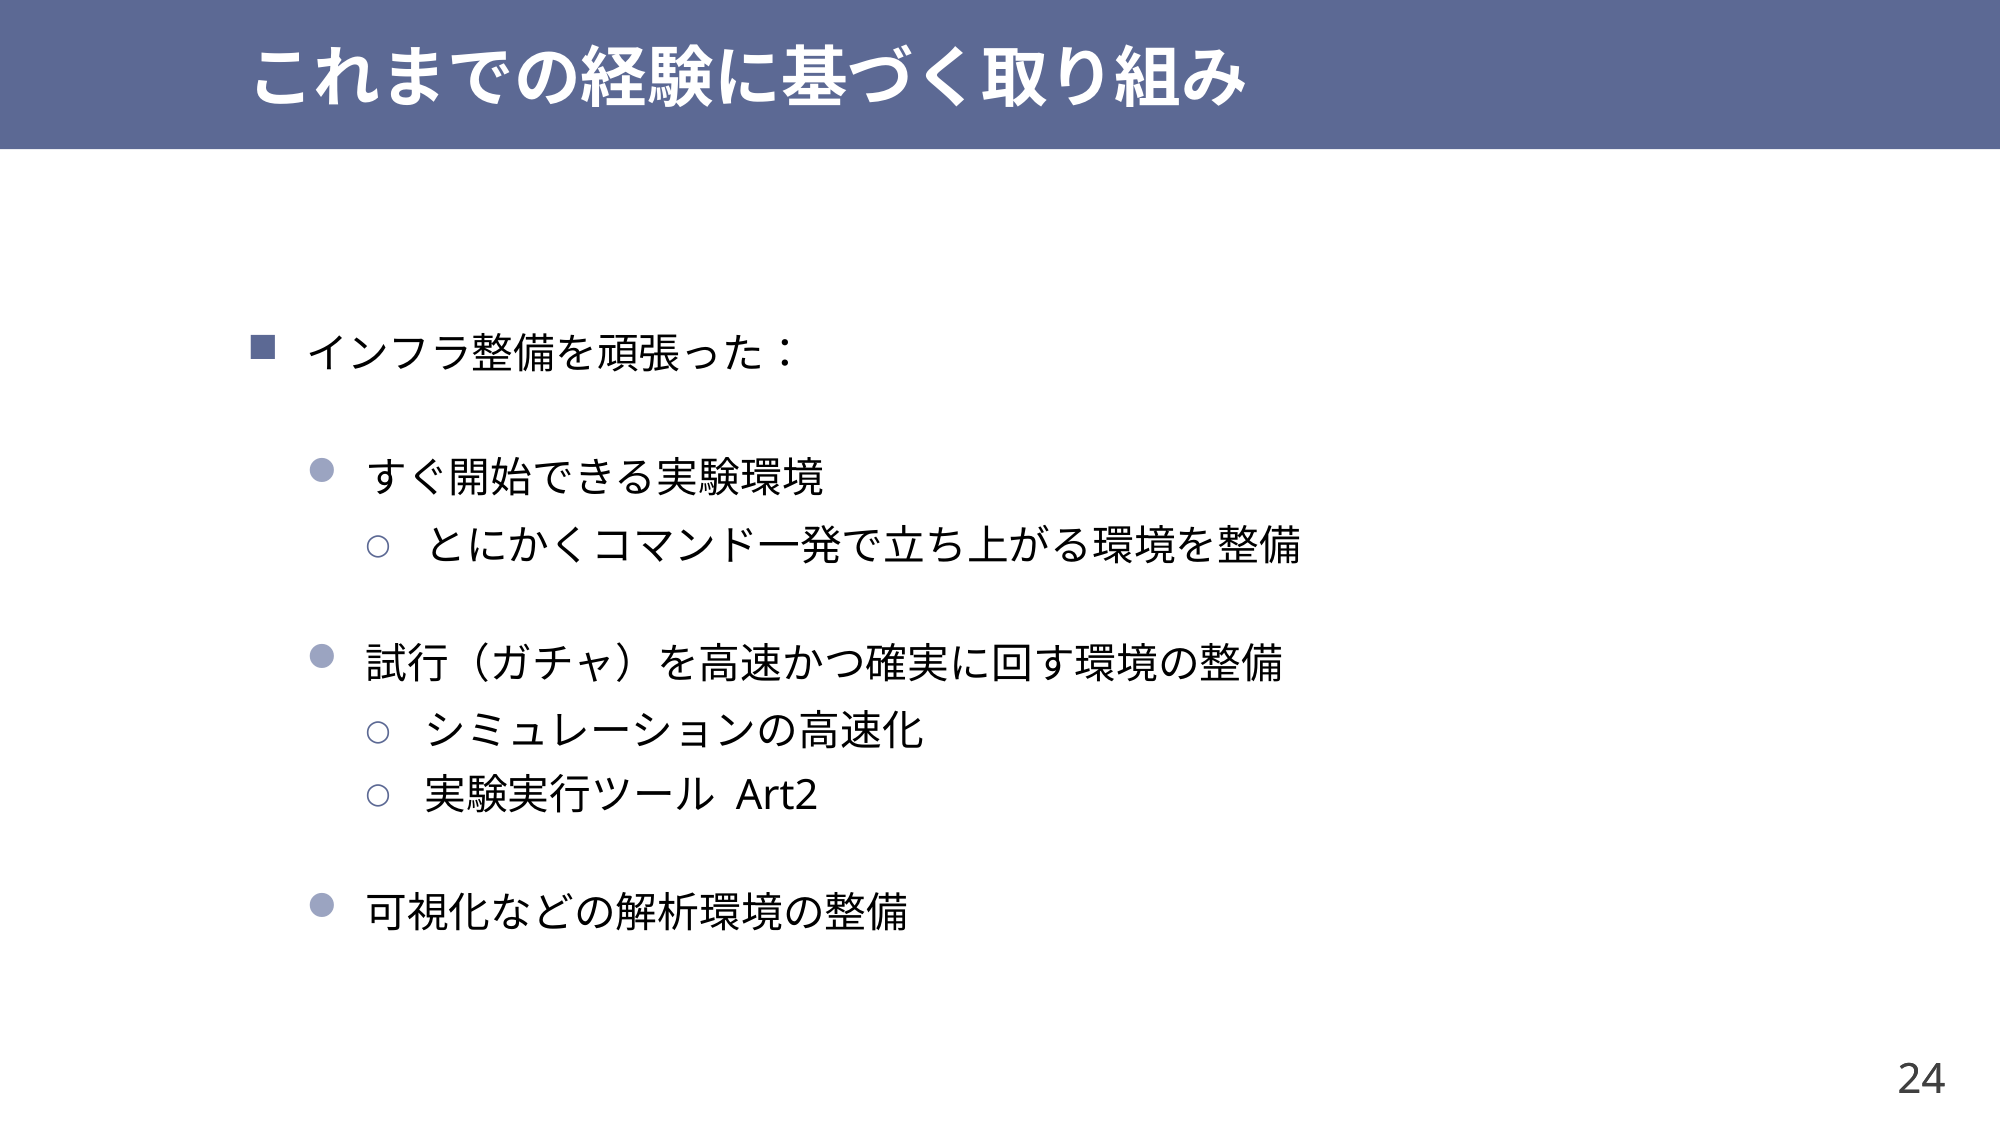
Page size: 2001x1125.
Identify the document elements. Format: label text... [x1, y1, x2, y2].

list インフラ整備を頑張った： すぐ開始できる実験環境 とにかくコマンド一発で立ち上がる環境を整備 試行（ガチャ）を高速かつ確実に回す環境の整備 シミュレーションの高速化 実験実行ツール Art2 可視化などの解析環境の整備 [231, 178, 1709, 1080]
title これまでの経験に基づく取り組み [231, 0, 2000, 150]
